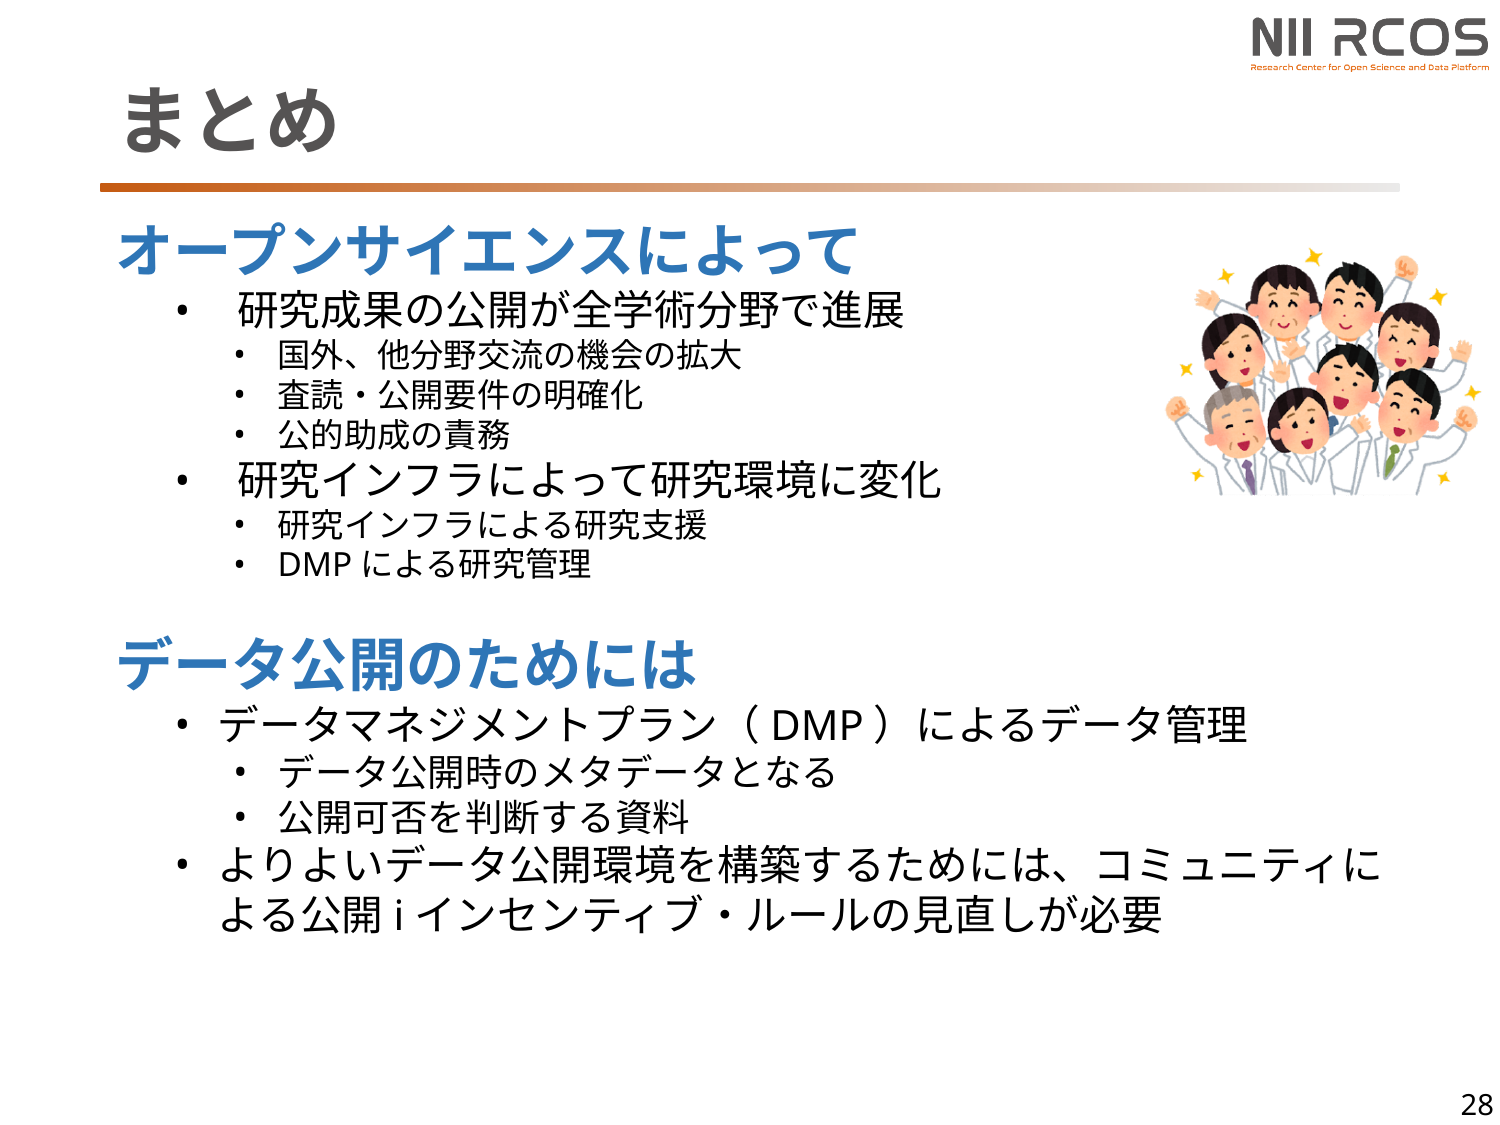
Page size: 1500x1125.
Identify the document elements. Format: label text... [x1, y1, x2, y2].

title まとめ [100, 59, 1400, 178]
list オープンサイエンスによって 研究成果の公開が全学術分野で進展 国外、他分野交流の機会の拡大 査読・公開要件の明確化 公的助成の責務 研究インフラによって研究環境に変化 研究インフラによる研究支援 DMPによる研究管理 データ公開のためには データマネジメントプラン（DMP）によるデータ管理 データ公開時のメタデータとなる 公開可否を判断する資料 よりよいデータ公開環境を構築するためには、コミュニティによる公開iインセンティブ・ルールの見直しが必要 [100, 206, 1400, 1081]
slide_number 28 [1411, 1080, 1500, 1125]
picture [1162, 243, 1484, 505]
picture [1251, 17, 1489, 72]
